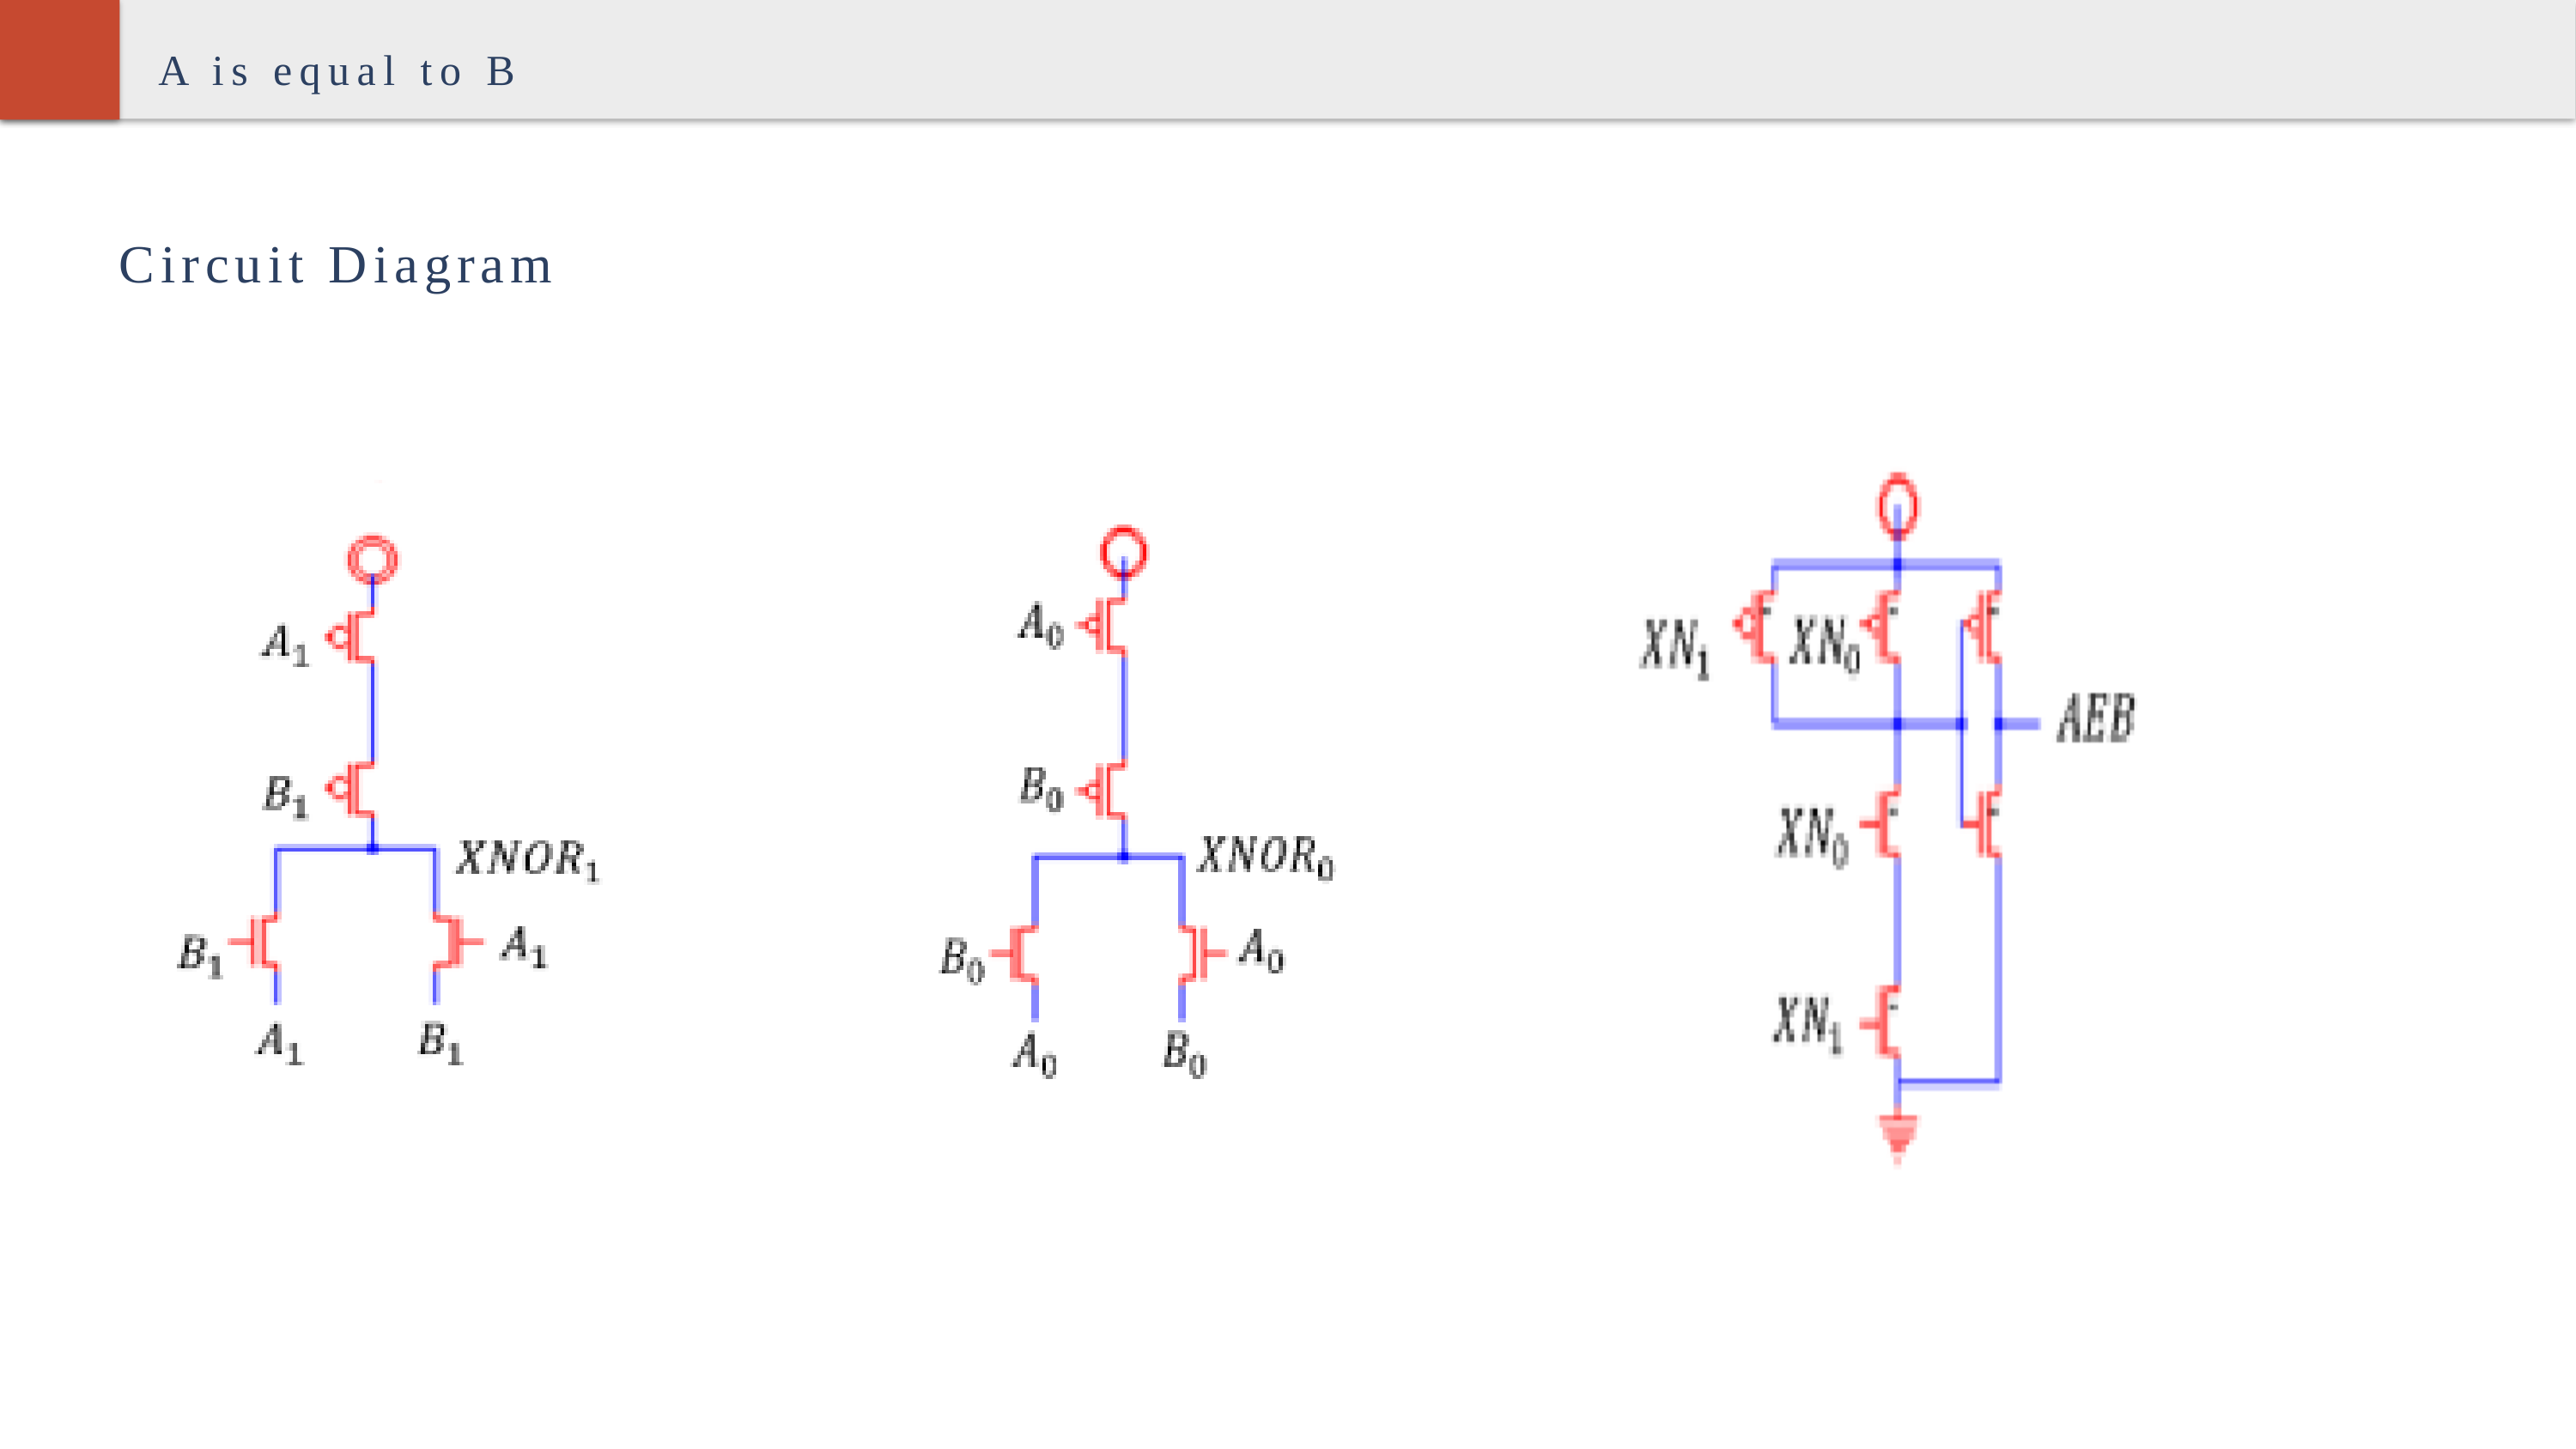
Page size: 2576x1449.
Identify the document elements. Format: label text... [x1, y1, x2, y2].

picture [119, 480, 650, 1157]
text_box [0, 0, 121, 121]
text_box [124, 0, 2576, 121]
picture [874, 455, 1384, 1157]
picture [1421, 233, 2337, 1225]
text_box A is equal to B [53, 23, 833, 94]
text_box Circuit Diagram [119, 207, 1104, 294]
